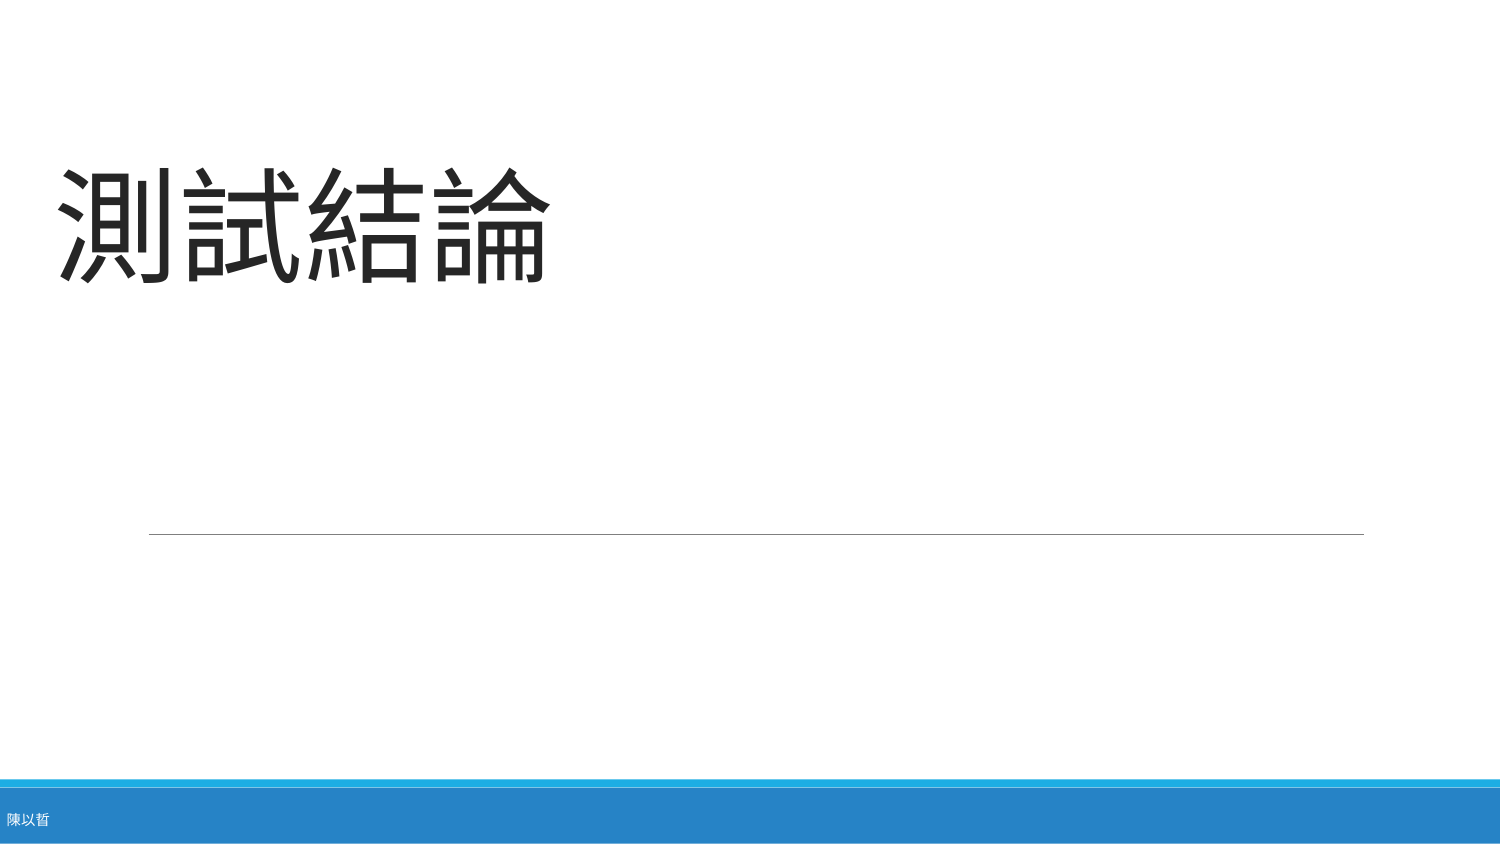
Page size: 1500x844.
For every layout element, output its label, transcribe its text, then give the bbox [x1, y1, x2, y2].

list 陳以晢 [6, 796, 236, 834]
title 測試結論 [42, 67, 1441, 404]
